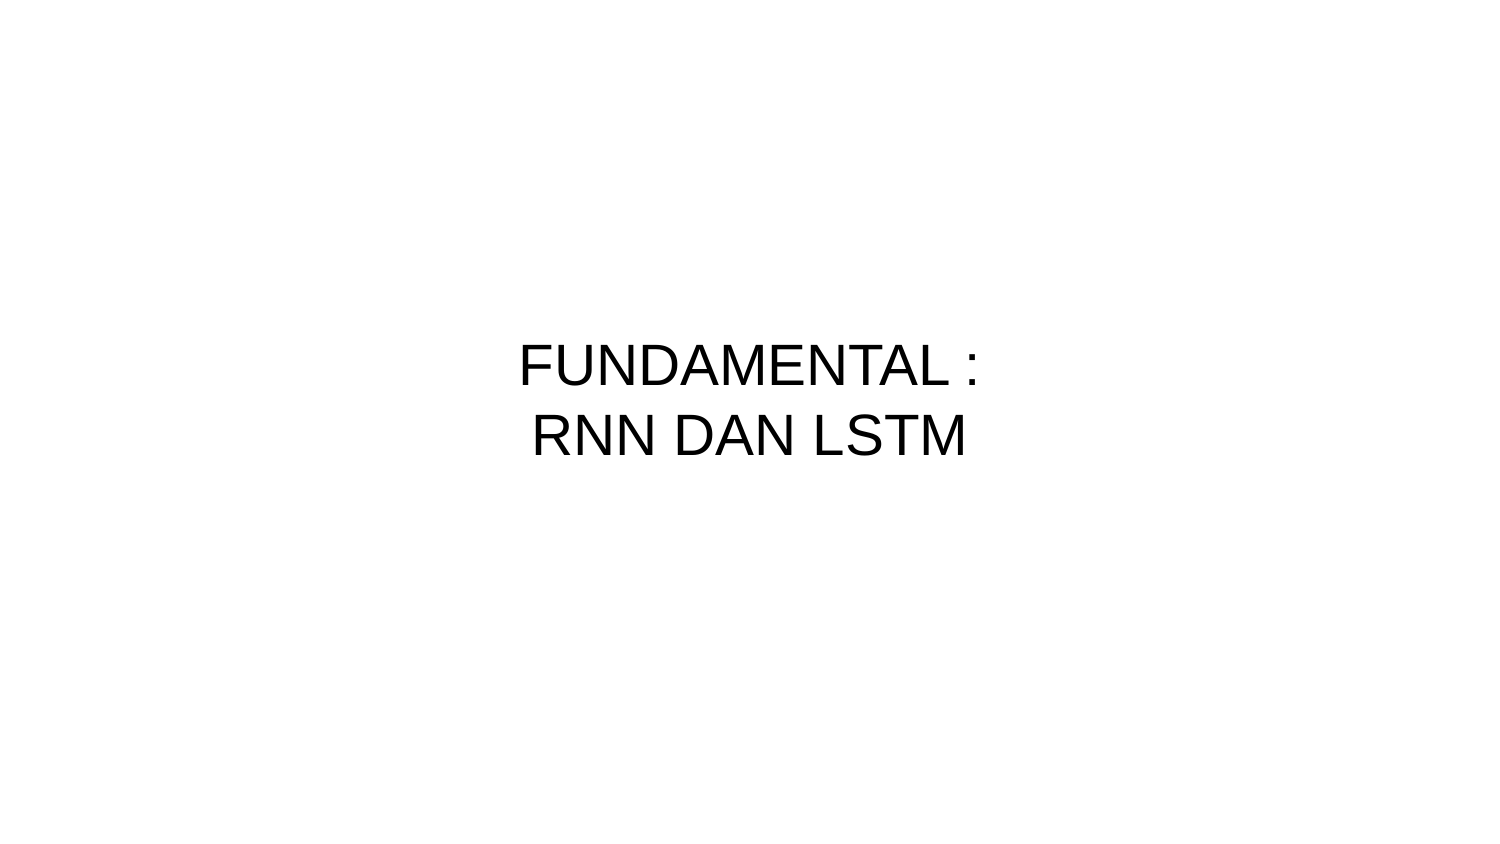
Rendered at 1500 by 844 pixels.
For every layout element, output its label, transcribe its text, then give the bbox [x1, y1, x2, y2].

title FUNDAMENTAL : RNN DAN LSTM [51, 312, 1449, 489]
